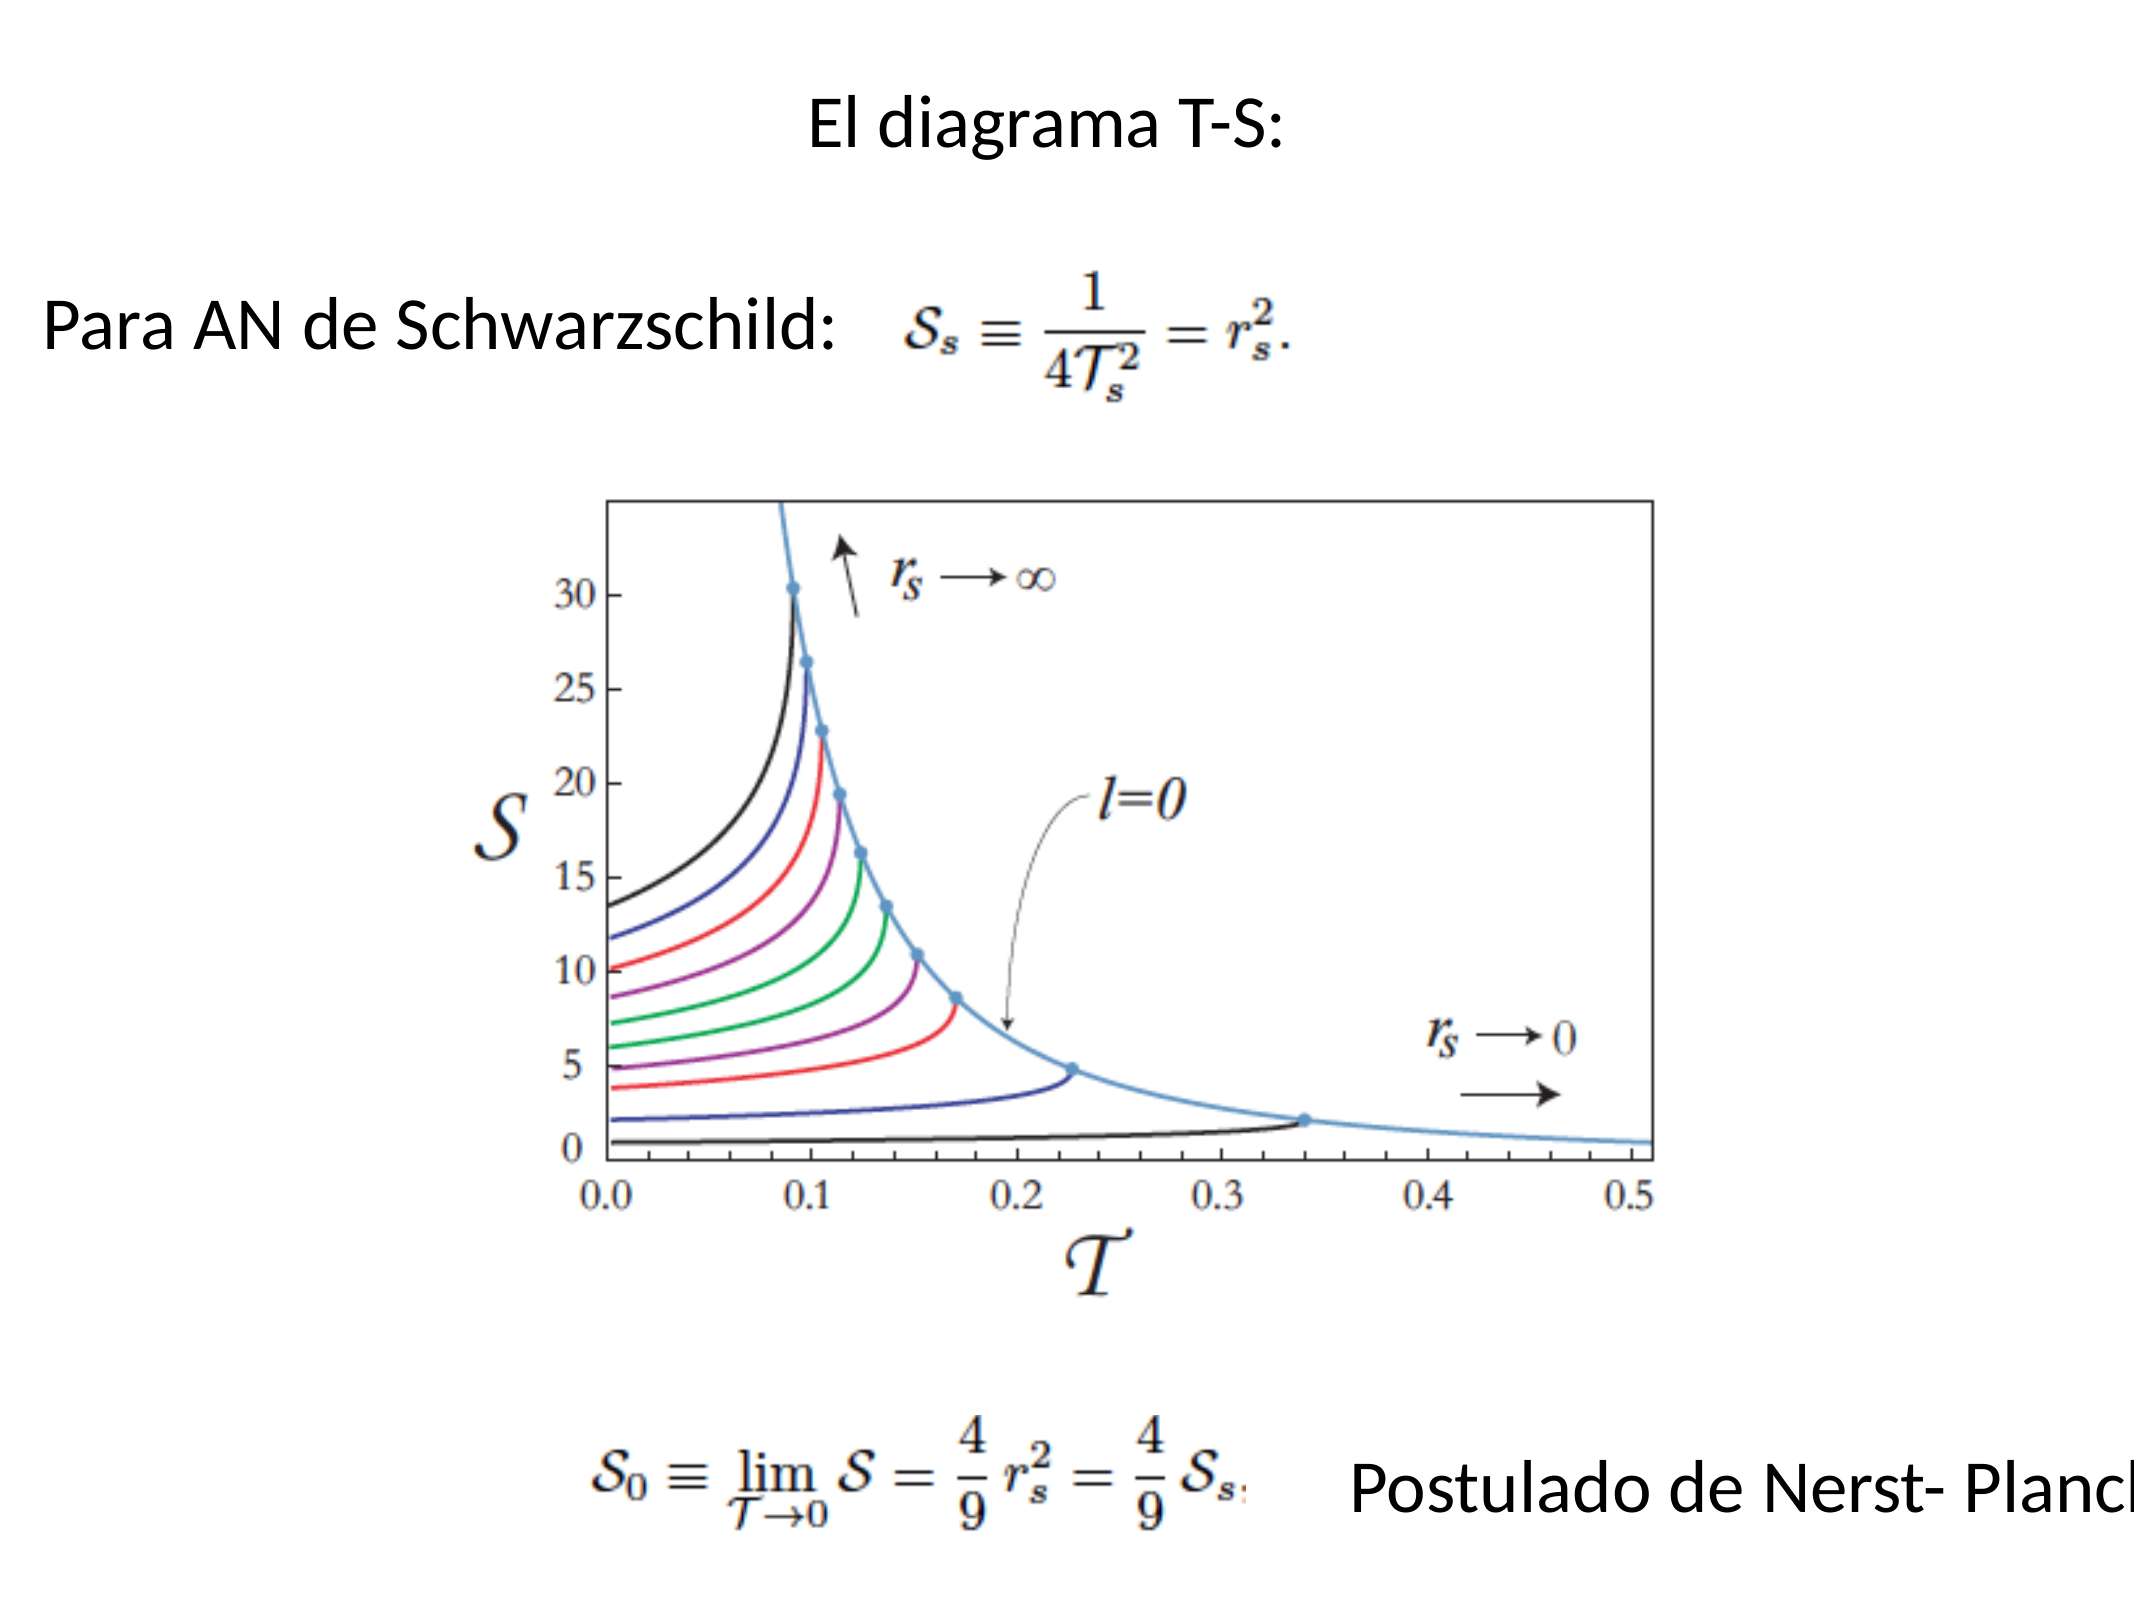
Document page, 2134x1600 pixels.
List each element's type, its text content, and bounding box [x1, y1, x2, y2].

picture [442, 472, 1681, 1327]
text_box El diagrama T-S: [785, 61, 1309, 174]
picture [573, 1415, 1247, 1541]
picture [879, 254, 1304, 412]
text_box Postulado de Nerst- Planck [1328, 1426, 2134, 1539]
text_box Para AN de Schwarzschild: [21, 264, 861, 376]
